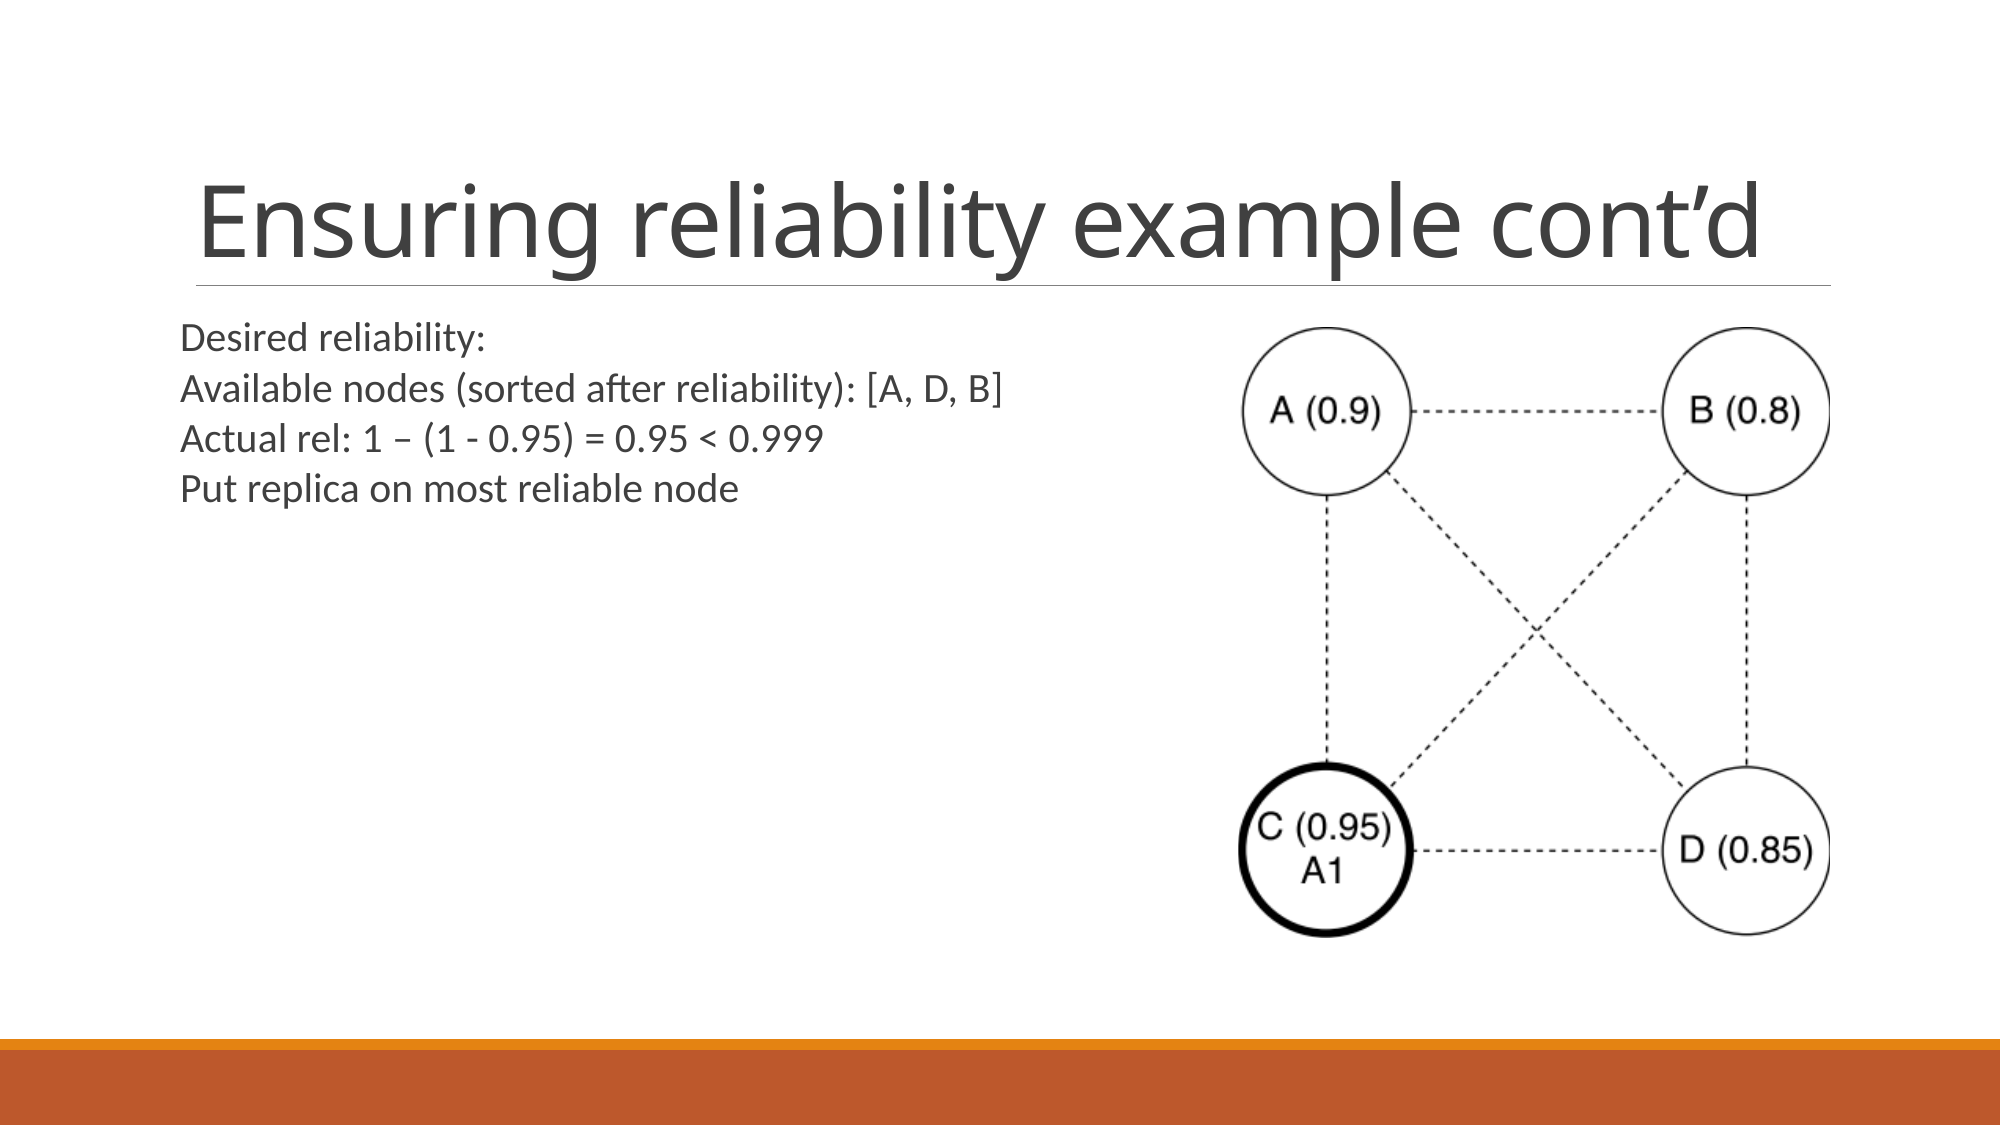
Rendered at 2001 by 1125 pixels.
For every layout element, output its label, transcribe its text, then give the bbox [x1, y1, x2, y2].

title Ensuring reliability example cont’d [180, 47, 1830, 285]
picture [1237, 326, 1831, 939]
